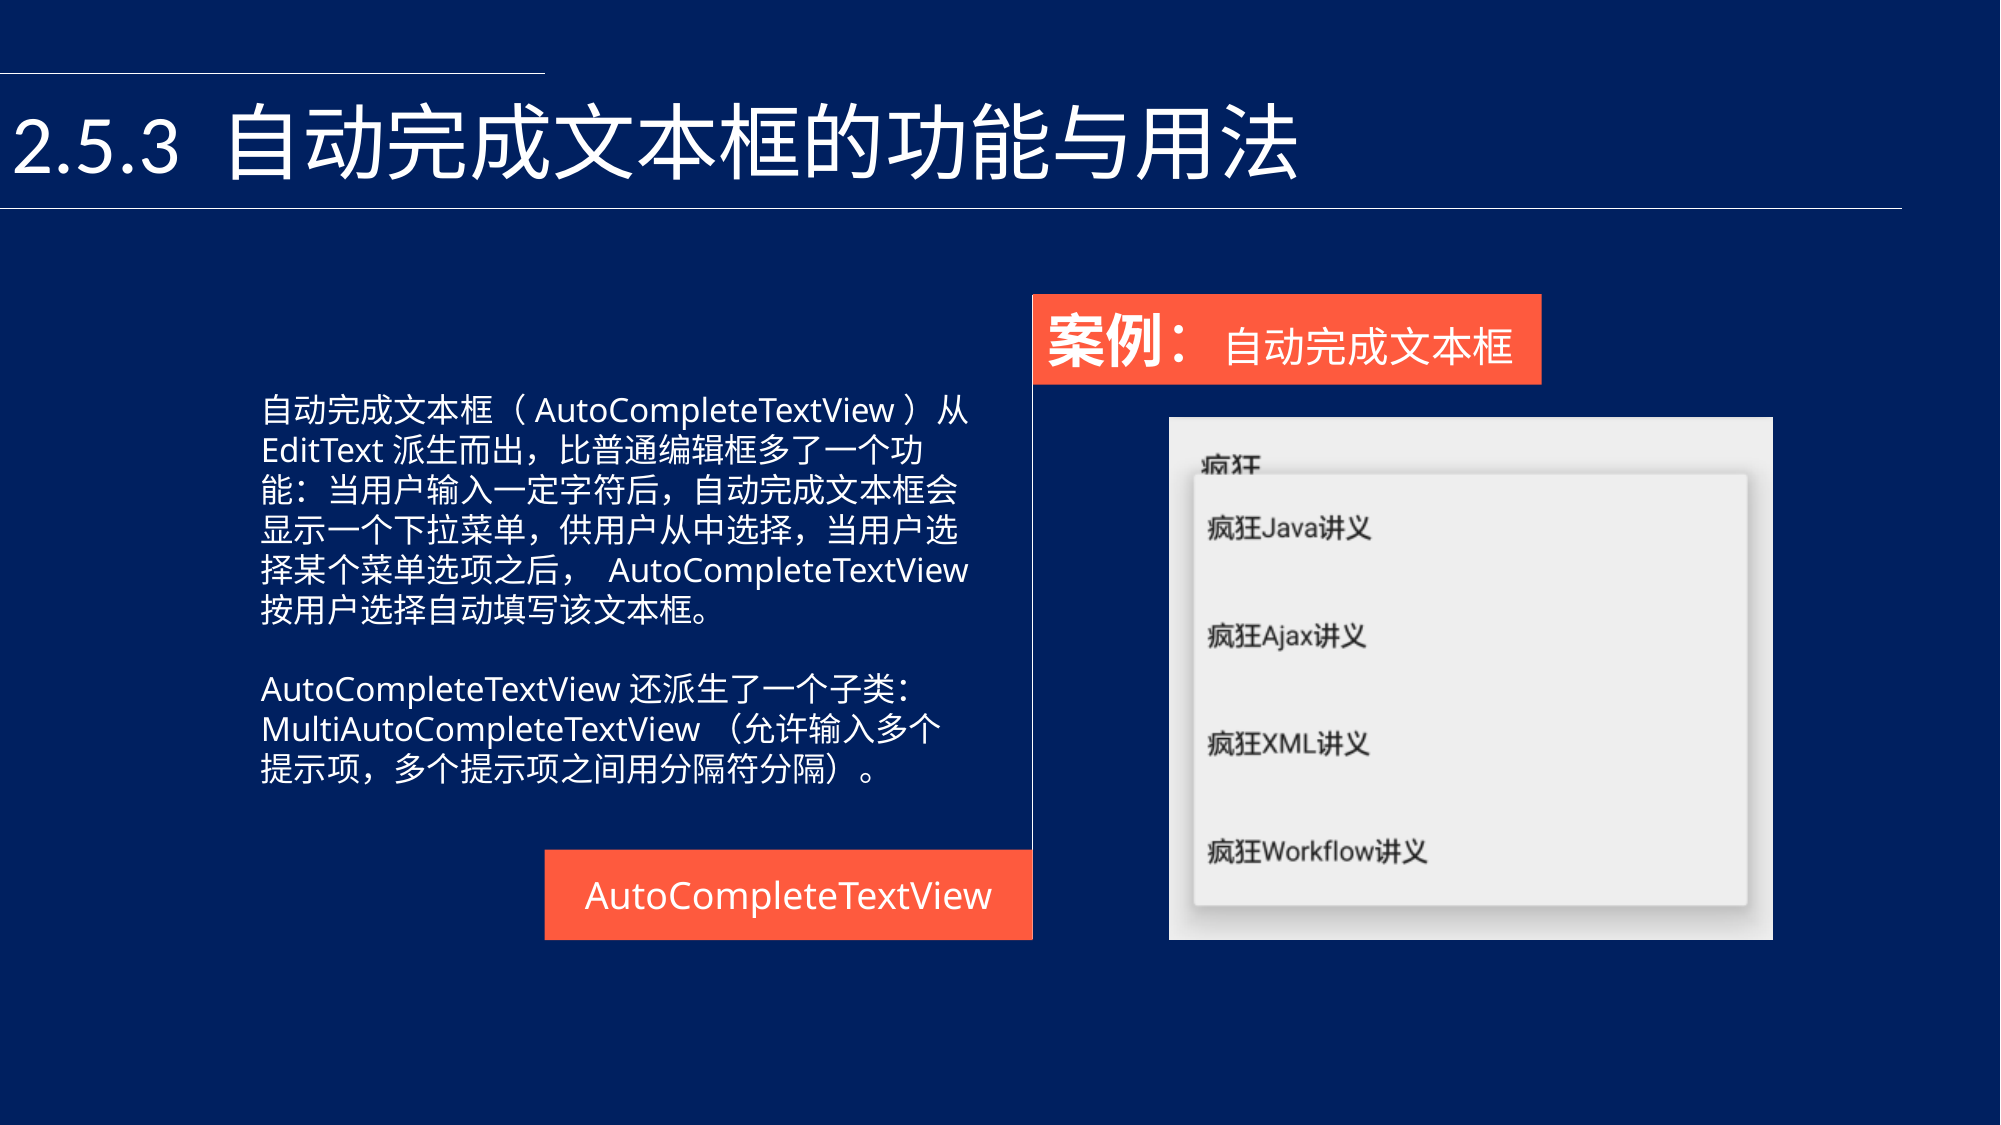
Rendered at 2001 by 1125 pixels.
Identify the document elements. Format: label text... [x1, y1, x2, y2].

text_box 案例：自动完成文本框 [1032, 293, 1543, 386]
text_box 自动完成文本框（AutoCompleteTextView）从EditText派生而出，比普通编辑框多了一个功能：当用户输入一定字符后，自动完成文本框会显示一个下拉菜单，供用户从中选择，当用户选择某个菜单选项之后， AutoCompleteTextView按用户选择自动填写该文本框。 AutoCompleteTextView还派生了一个子类： MultiAutoCompleteTextView（允许输入多个提示项，多个提示项之间用分隔符分隔）。 [246, 381, 990, 796]
text_box AutoCompleteTextView [544, 848, 1034, 941]
picture [1169, 417, 1773, 940]
text_box 2.5.3 自动完成文本框的功能与用法 [0, 82, 1317, 198]
